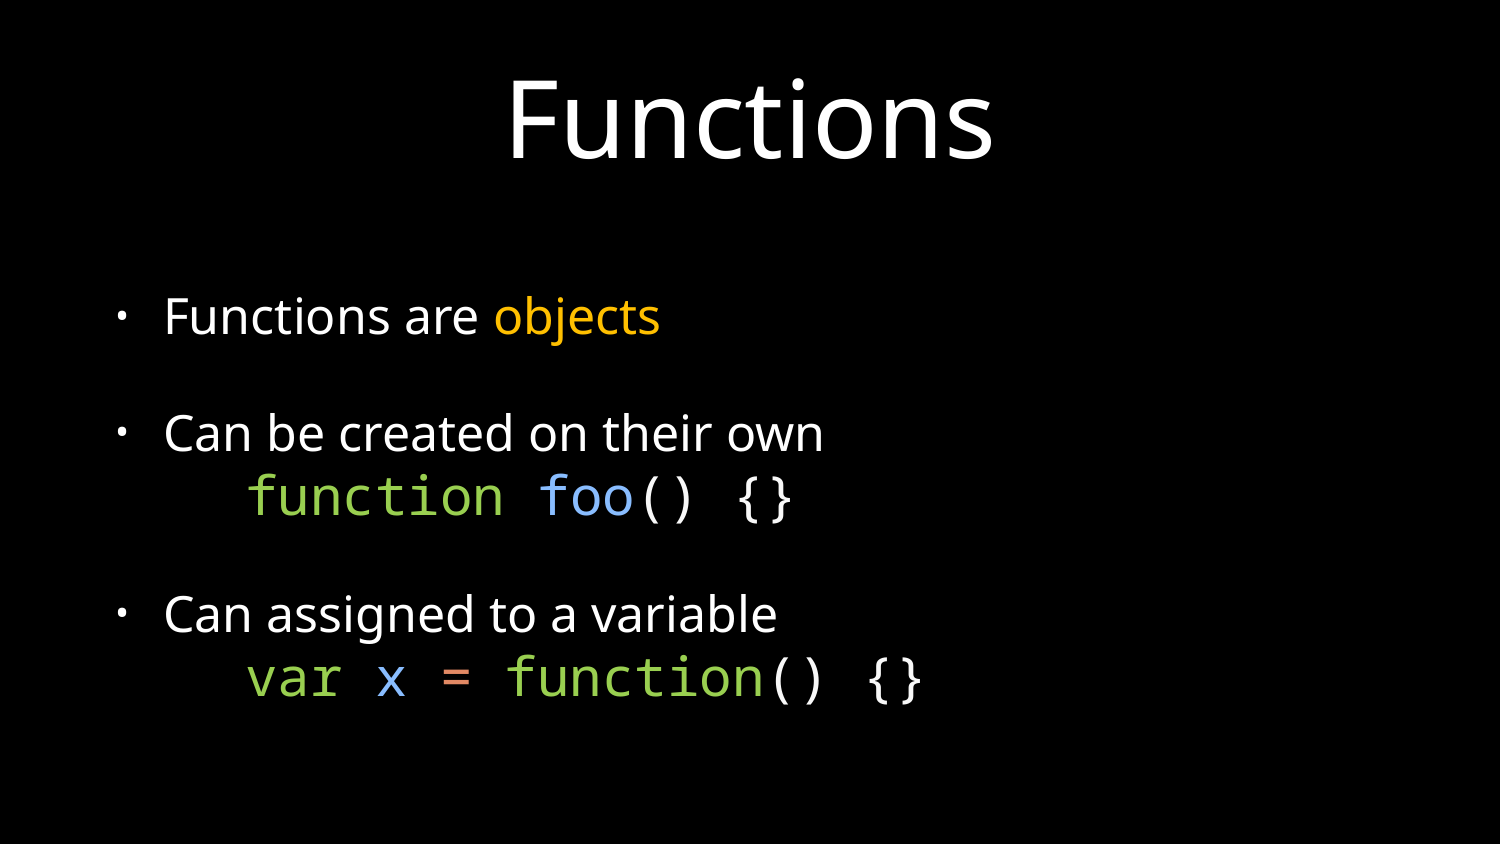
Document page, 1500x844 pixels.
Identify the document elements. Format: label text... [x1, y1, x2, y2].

title Functions [109, 21, 1391, 209]
list Functions are objects Can be created on their own function foo() {} Can assigned to a variable var x = function() {} [109, 224, 1391, 768]
